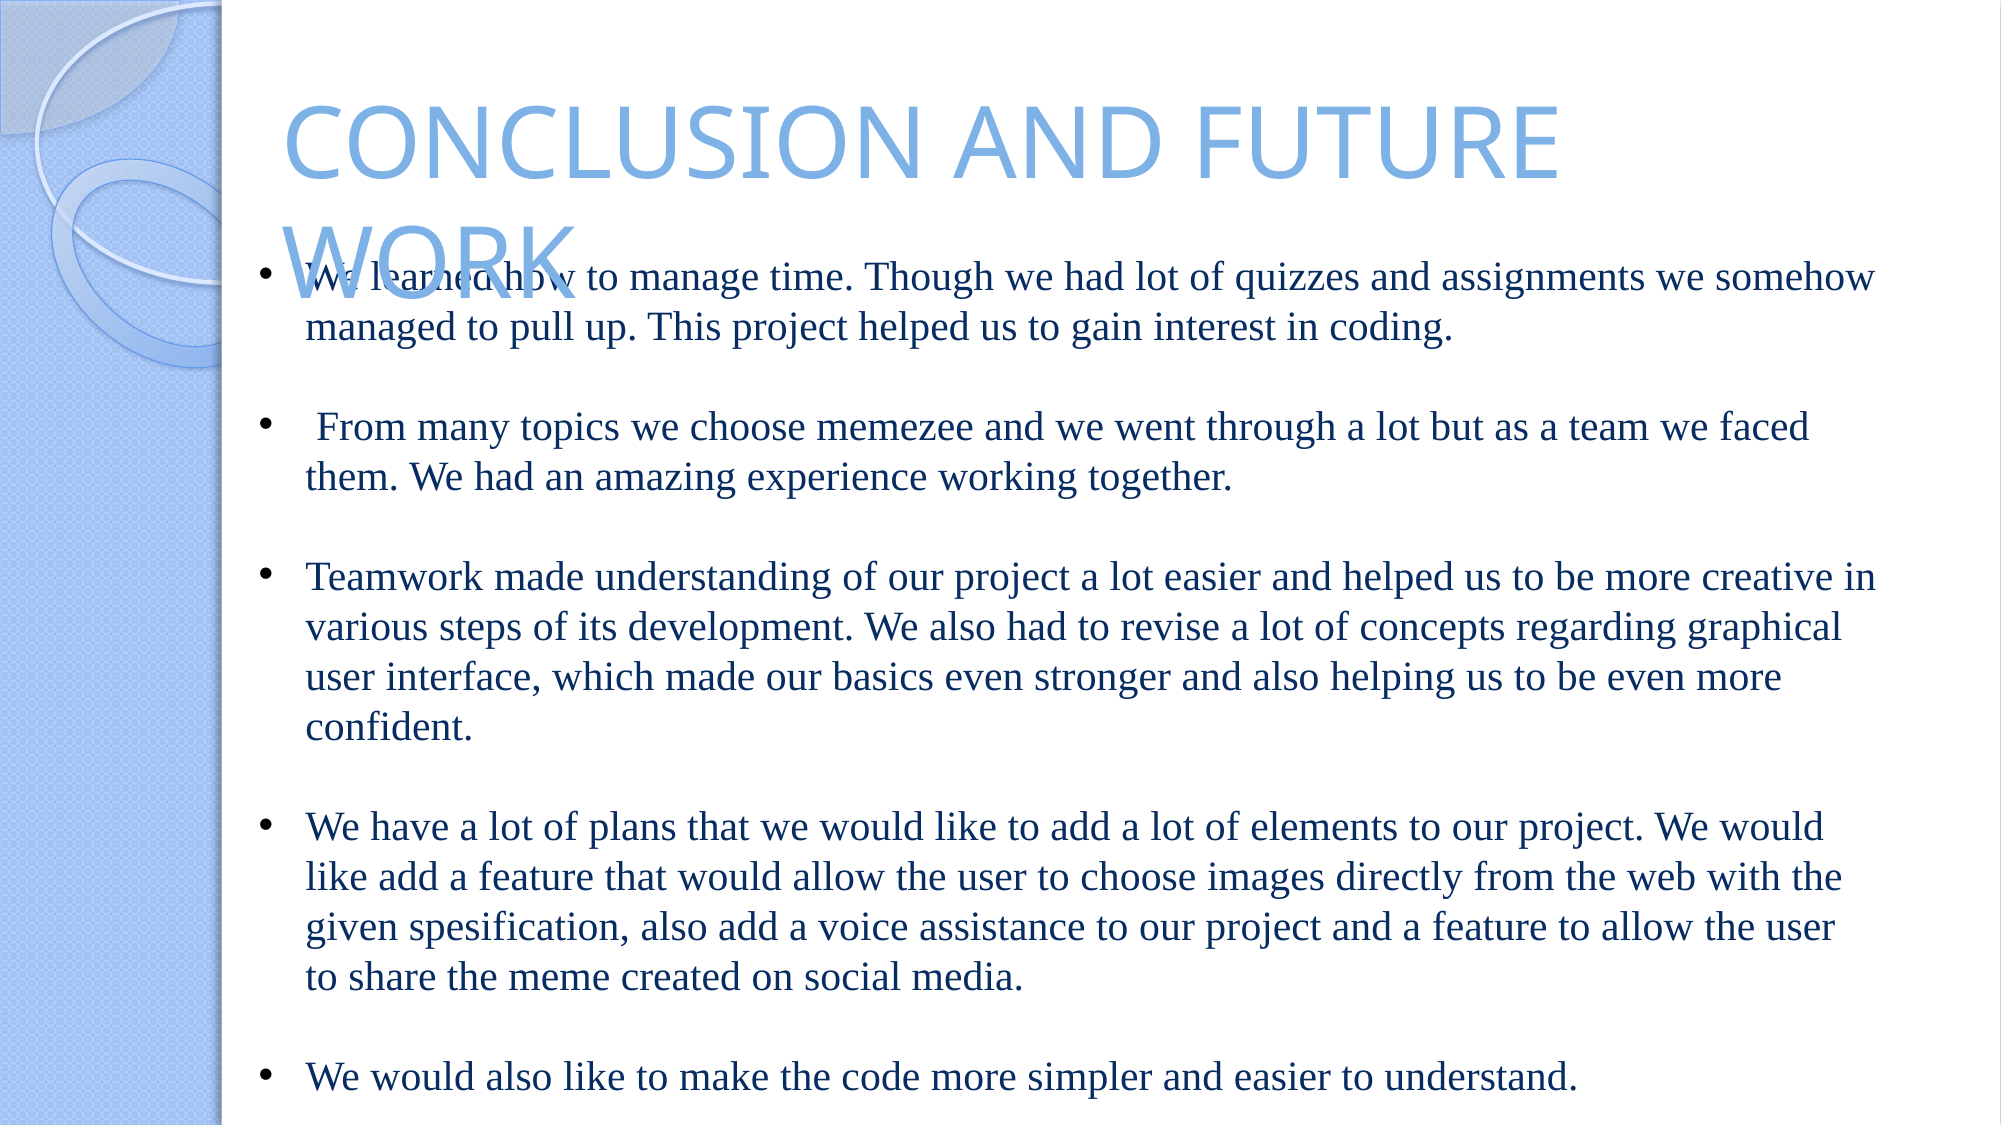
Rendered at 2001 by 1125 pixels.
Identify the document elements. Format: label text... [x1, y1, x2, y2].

text_box CONCLUSION AND FUTURE WORK [267, 71, 1812, 327]
text_box We learned how to manage time. Though we had lot of quizzes and assignments we somehow managed to pull up. This project helped us to gain interest in coding. From many topics we choose memezee and we went through a lot but as a team we faced them. We had an amazing experience working together. Teamwork made understanding of our project a lot easier and helped us to be more creative in various steps of its development. We also had to revise a lot of concepts regarding graphical user interface, which made our basics even stronger and also helping us to be even more confident. We have a lot of plans that we would like to add a lot of elements to our project. We would like add a feature that would allow the user to choose images directly from the web with the given spesification, also add a voice assistance to our project and a feature to allow the user to share the meme created on social media. We would also like to make the code more simpler and easier to understand. [243, 241, 1894, 1107]
